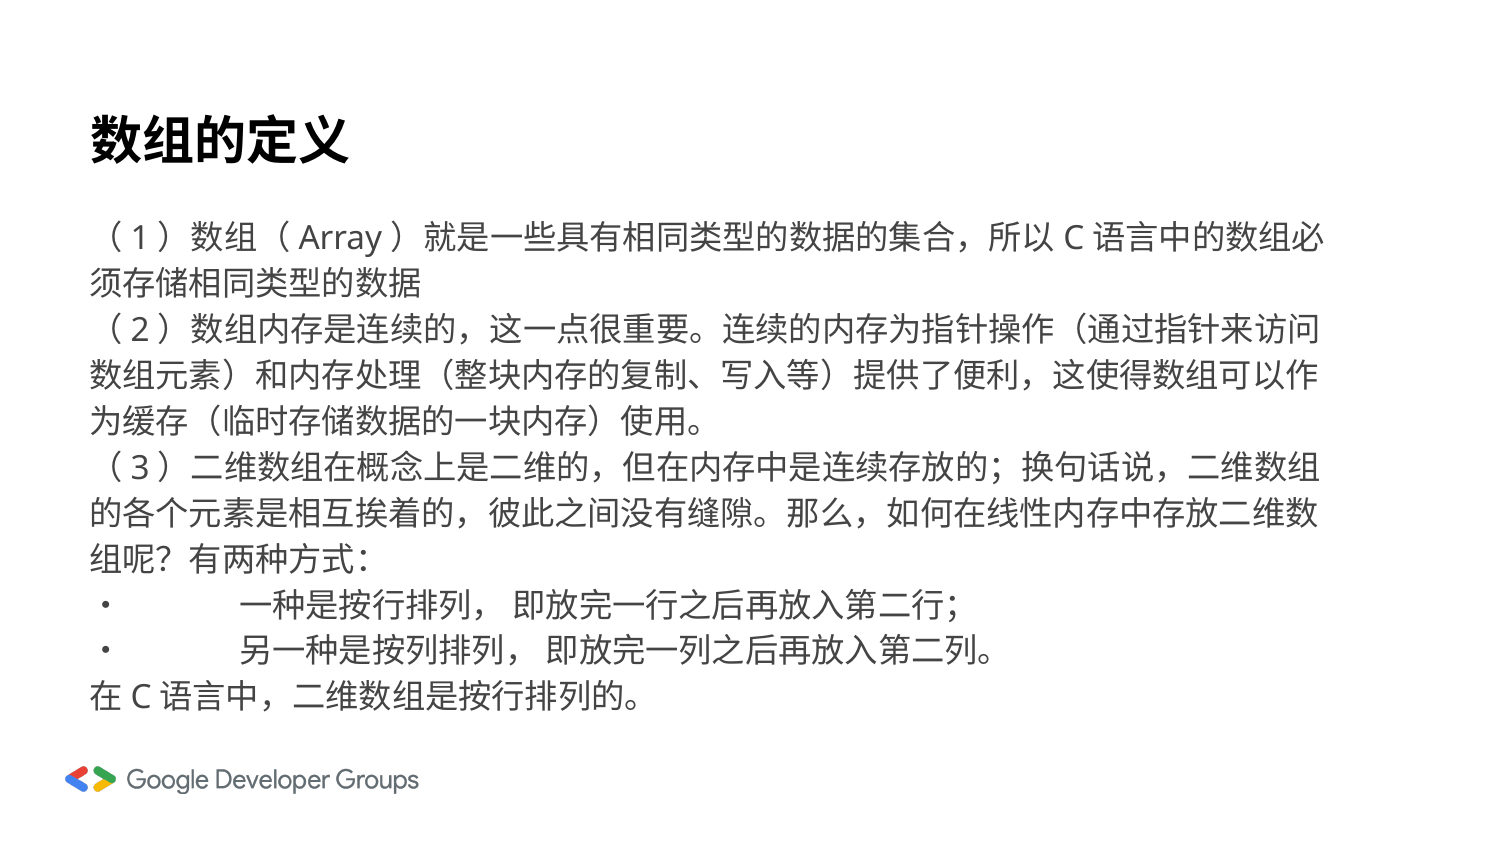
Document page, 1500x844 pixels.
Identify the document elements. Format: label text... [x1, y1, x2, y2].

list （1）数组（Array）就是一些具有相同类型的数据的集合，所以C语言中的数组必须存储相同类型的数据 （2）数组内存是连续的，这一点很重要。连续的内存为指针操作（通过指针来访问数组元素）和内存处理（整块内存的复制、写入等）提供了便利，这使得数组可以作为缓存（临时存储数据的一块内存）使用。 （3）二维数组在概念上是二维的，但在内存中是连续存放的；换句话说，二维数组的各个元素是相互挨着的，彼此之间没有缝隙。那么，如何在线性内存中存放二维数组呢？有两种方式： • 一种是按行排列， 即放完一行之后再放入第二行； • 另一种是按列排列， 即放完一列之后再放入第二列。 在C语言中，二维数组是按行排列的。 [53, 195, 1349, 736]
title 数组的定义 [75, 61, 659, 186]
picture [64, 766, 419, 794]
